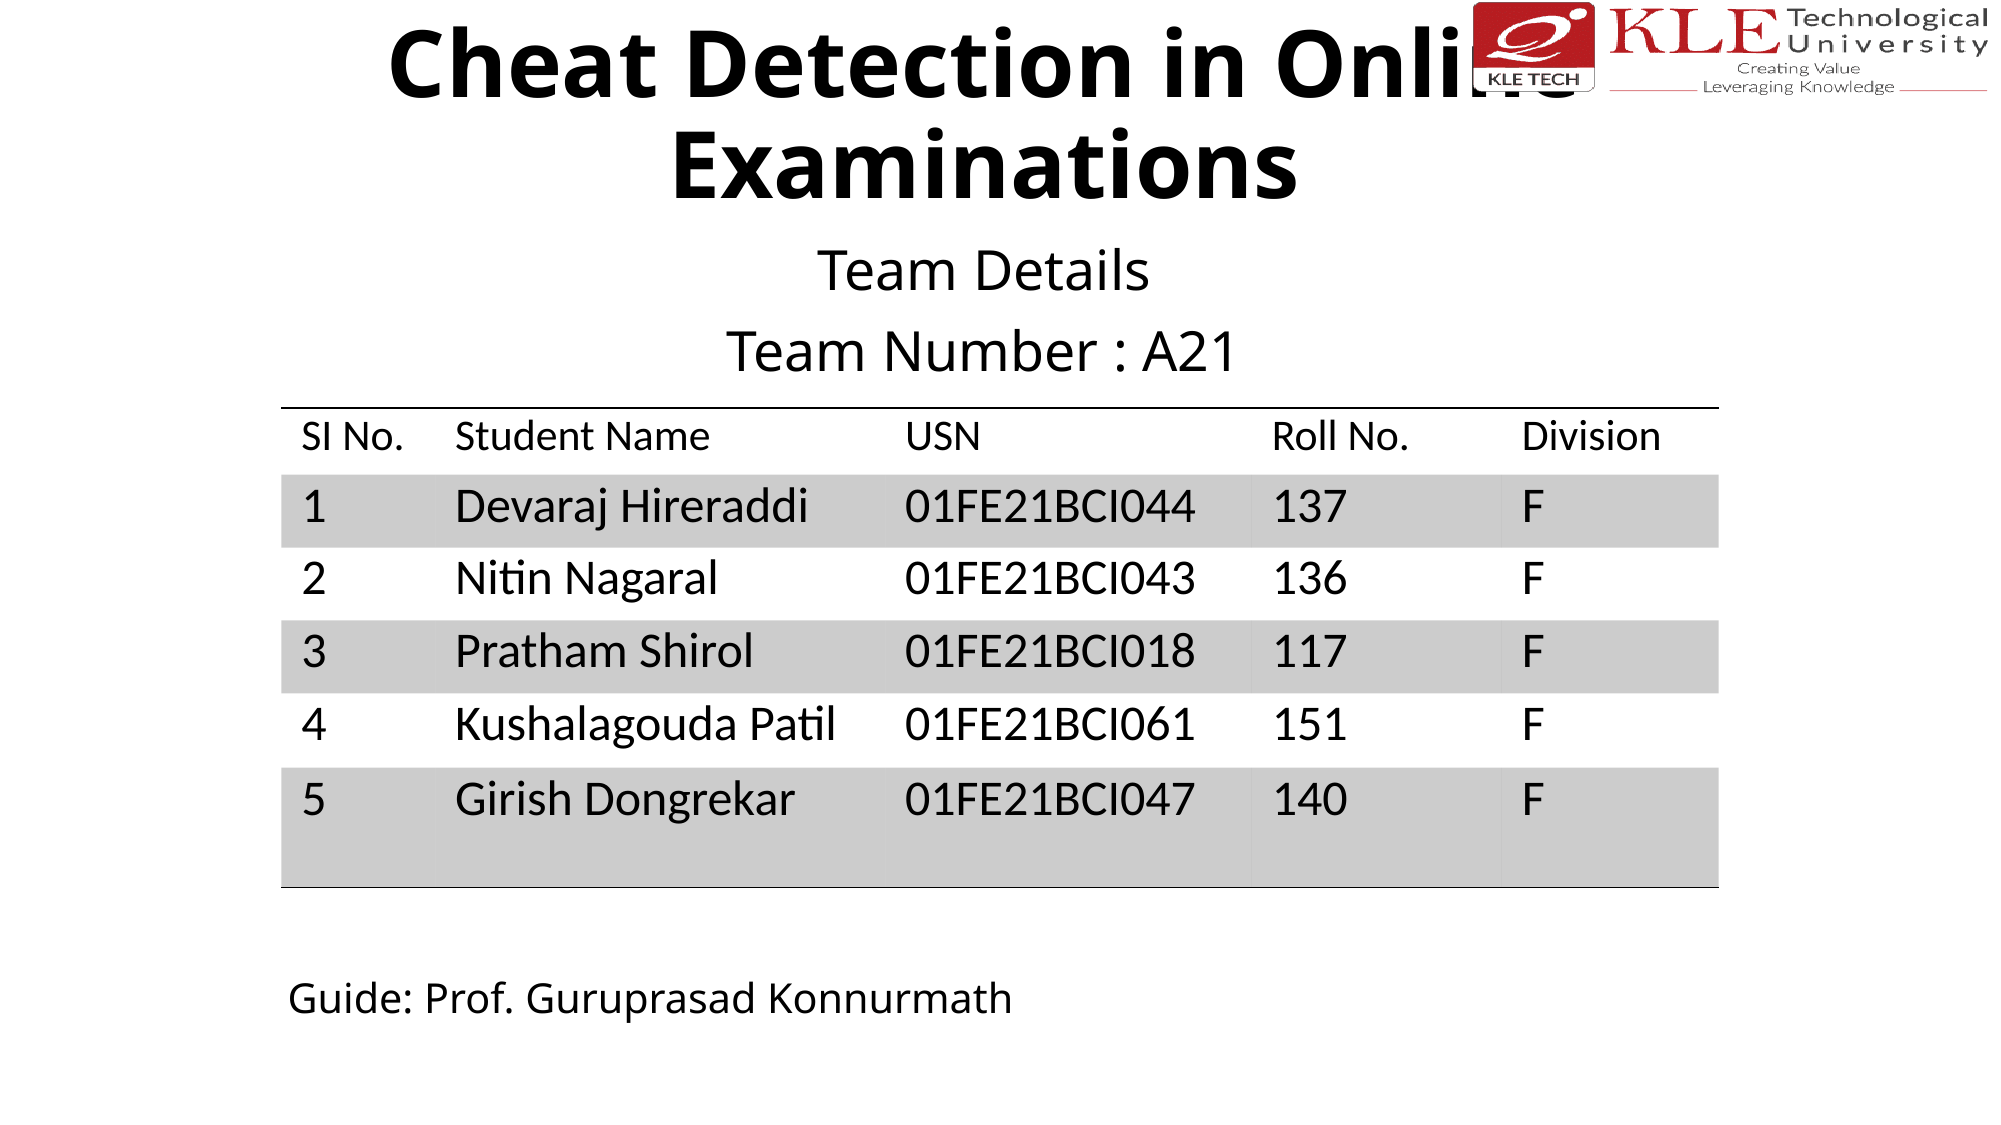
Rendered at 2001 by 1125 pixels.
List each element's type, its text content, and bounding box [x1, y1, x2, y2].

table_cell Girish Dongrekar [435, 768, 885, 887]
text_box Guide: Prof. Guruprasad Konnurmath [267, 961, 1170, 1062]
subtitle Team Details Team Number : A21 [284, 234, 1685, 407]
table_cell F [1502, 768, 1719, 887]
table_cell F [1502, 693, 1719, 768]
table_cell 2 [281, 548, 435, 620]
table_cell 117 [1252, 620, 1502, 693]
table_header USN [885, 409, 1252, 475]
picture [1466, 0, 2000, 96]
table_cell 1 [281, 475, 435, 548]
table_cell 01FE21BCI043 [885, 548, 1252, 620]
table_header Roll No. [1252, 409, 1502, 475]
table_cell F [1502, 620, 1719, 693]
table_cell Pratham Shirol [435, 620, 885, 693]
table_cell 01FE21BCI061 [885, 693, 1252, 768]
table_cell F [1502, 475, 1719, 548]
table_cell 3 [281, 620, 435, 693]
table_cell 4 [281, 693, 435, 768]
table_header SI No. [281, 409, 435, 475]
title Cheat Detection in Online Examinations [142, 9, 1826, 226]
table_cell 01FE21BCI018 [885, 620, 1252, 693]
table_cell 140 [1252, 768, 1502, 887]
table_cell Kushalagouda Patil [435, 693, 885, 768]
table_cell Nitin Nagaral [435, 548, 885, 620]
table_cell Devaraj Hireraddi [435, 475, 885, 548]
table_cell 01FE21BCI044 [885, 475, 1252, 548]
table_cell 151 [1252, 693, 1502, 768]
table_cell 5 [281, 768, 435, 887]
table_cell 137 [1252, 475, 1502, 548]
table_header Division [1502, 409, 1719, 475]
table_cell F [1502, 548, 1719, 620]
table_cell 136 [1252, 548, 1502, 620]
table_header Student Name [435, 409, 885, 475]
table_cell 01FE21BCI047 [885, 768, 1252, 887]
